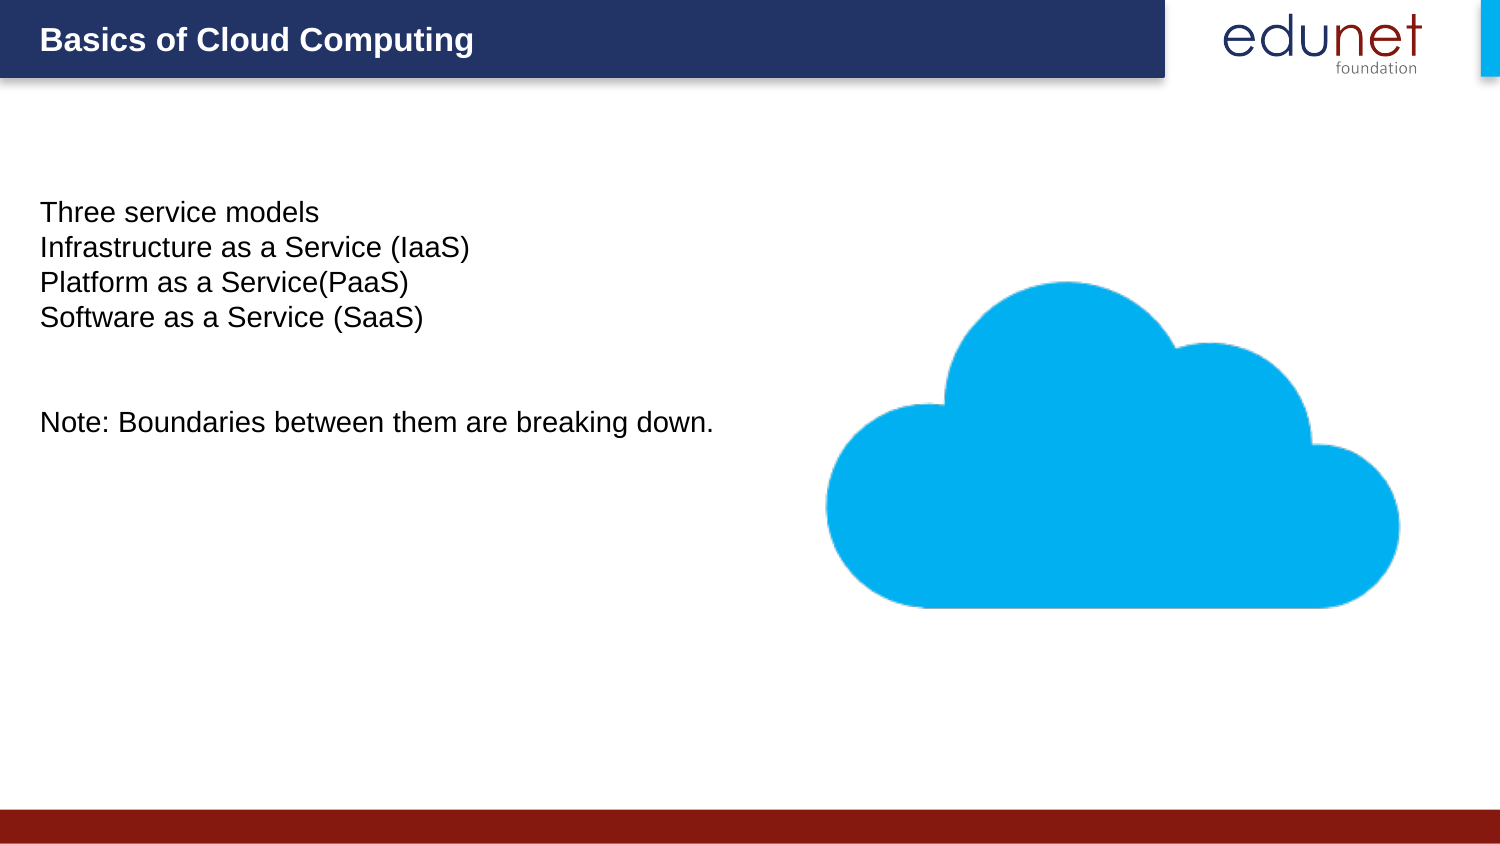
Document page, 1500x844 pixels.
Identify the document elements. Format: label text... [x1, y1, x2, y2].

picture [1219, 11, 1424, 78]
picture [787, 265, 1440, 638]
text_box Three service models Infrastructure as a Service (IaaS) Platform as a Service(PaaS) Software as a Service (SaaS) Note: Boundaries between them are breaking down. [25, 185, 749, 481]
